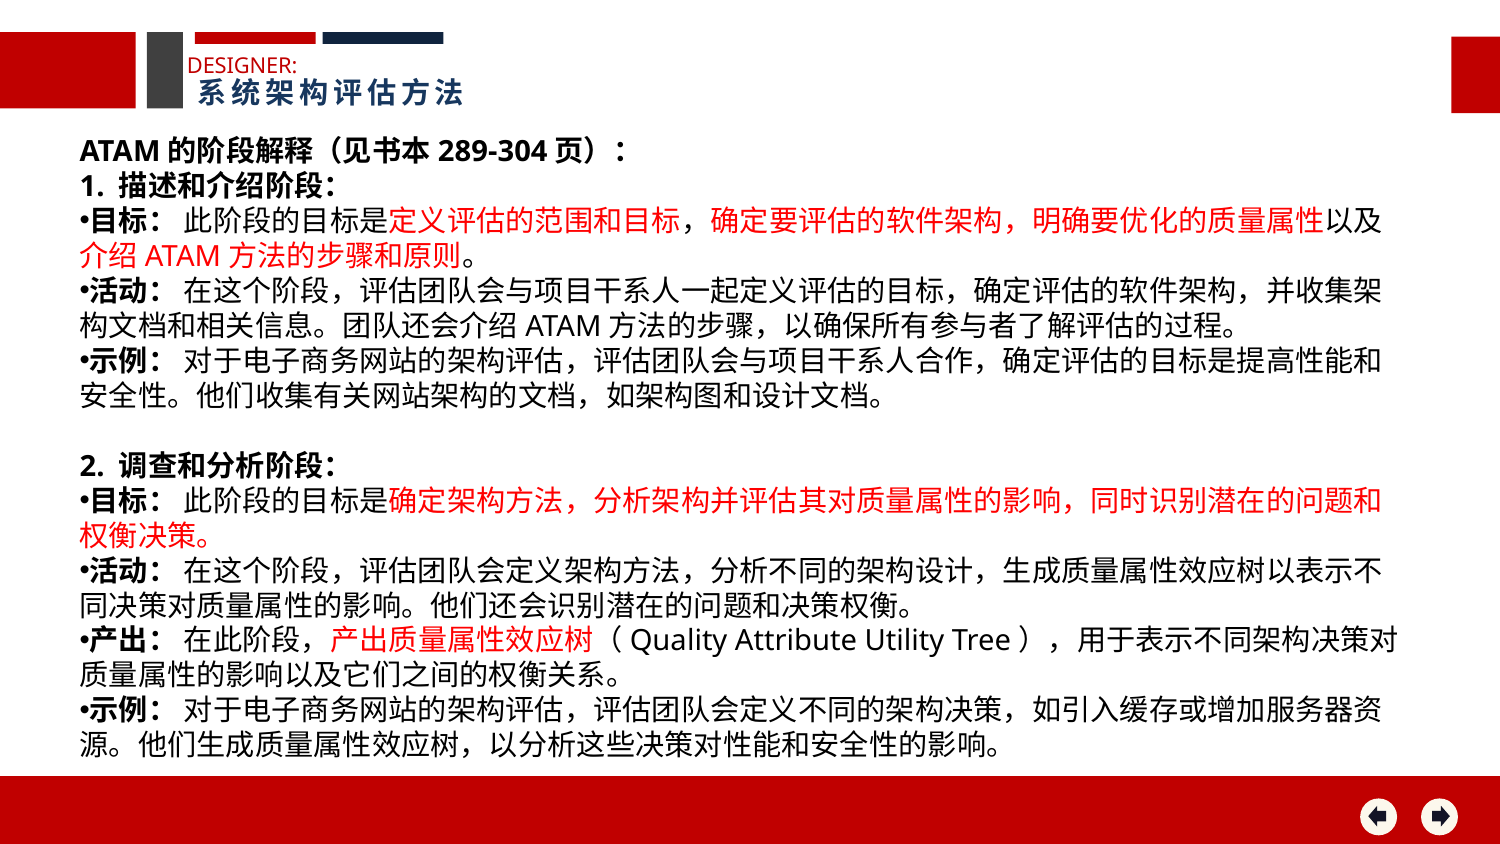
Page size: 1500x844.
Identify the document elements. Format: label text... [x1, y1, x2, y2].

text_box ATAM的阶段解释（见书本289-304页）： 1. 描述和介绍阶段： 目标： 此阶段的目标是定义评估的范围和目标，确定要评估的软件架构，明确要优化的质量属性以及介绍ATAM方法的步骤和原则。 活动： 在这个阶段，评估团队会与项目干系人一起定义评估的目标，确定评估的软件架构，并收集架构文档和相关信息。团队还会介绍ATAM方法的步骤，以确保所有参与者了解评估的过程。 示例： 对于电子商务网站的架构评估，评估团队会与项目干系人合作，确定评估的目标是提高性能和安全性。他们收集有关网站架构的文档，如架构图和设计文档。 2. 调查和分析阶段： 目标： 此阶段的目标是确定架构方法，分析架构并评估其对质量属性的影响，同时识别潜在的问题和权衡决策。 活动： 在这个阶段，评估团队会定义架构方法，分析不同的架构设计，生成质量属性效应树以表示不同决策对质量属性的影响。他们还会识别潜在的问题和决策权衡。 产出： 在此阶段，产出质量属性效应树（Quality Attribute Utility Tree），用于表示不同架构决策对质量属性的影响以及它们之间的权衡关系。 示例： 对于电子商务网站的架构评估，评估团队会定义不同的架构决策，如引入缓存或增加服务器资源。他们生成质量属性效应树，以分析这些决策对性能和安全性的影响。 [64, 124, 1415, 769]
text_box DESIGNER: [172, 43, 313, 85]
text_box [194, 31, 444, 45]
text_box 系统架构评估方法 [182, 67, 933, 118]
